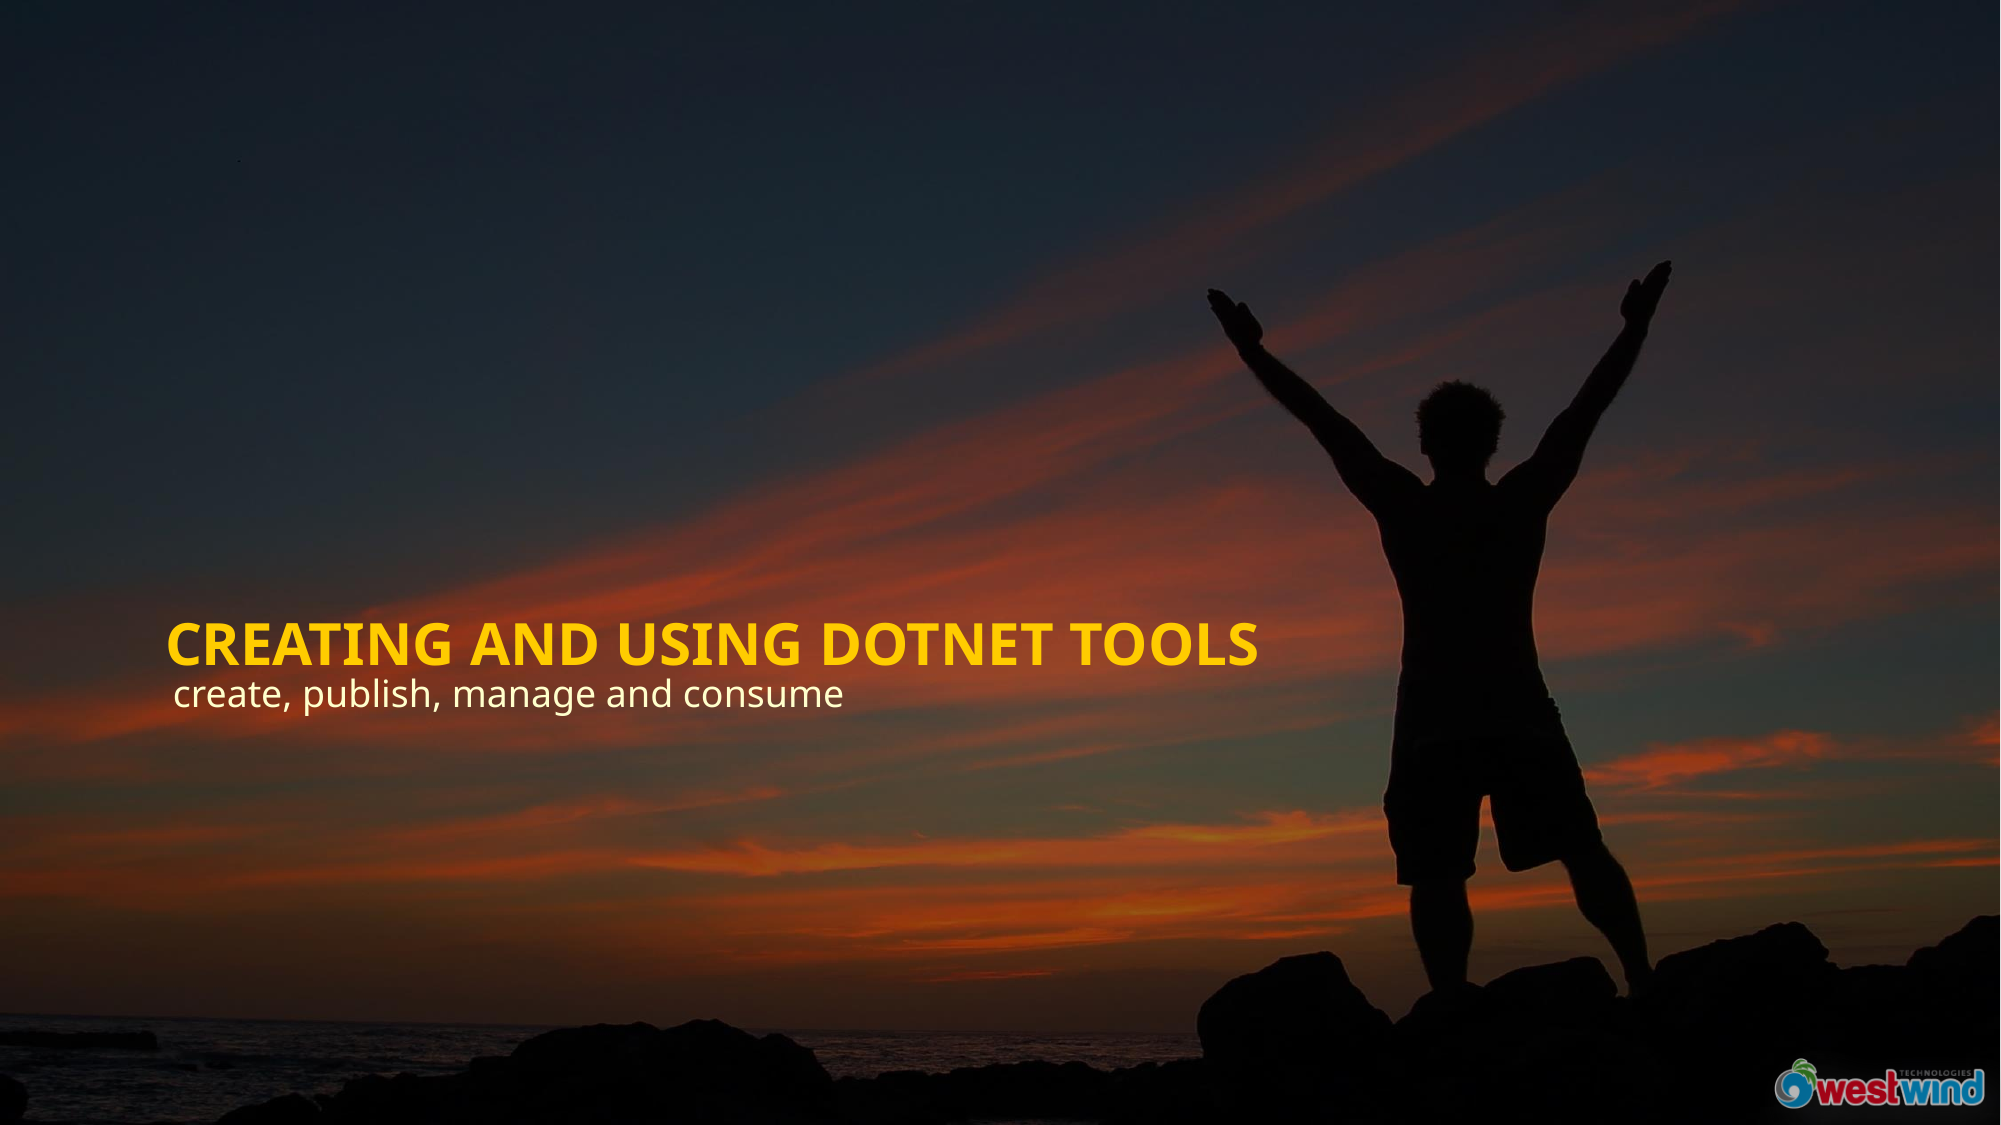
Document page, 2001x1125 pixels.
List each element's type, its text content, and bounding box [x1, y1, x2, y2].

title Creating and using Dotnet Tools [150, 599, 1850, 824]
picture [0, 0, 2001, 1125]
list create, publish, manage and consume [157, 476, 1858, 723]
